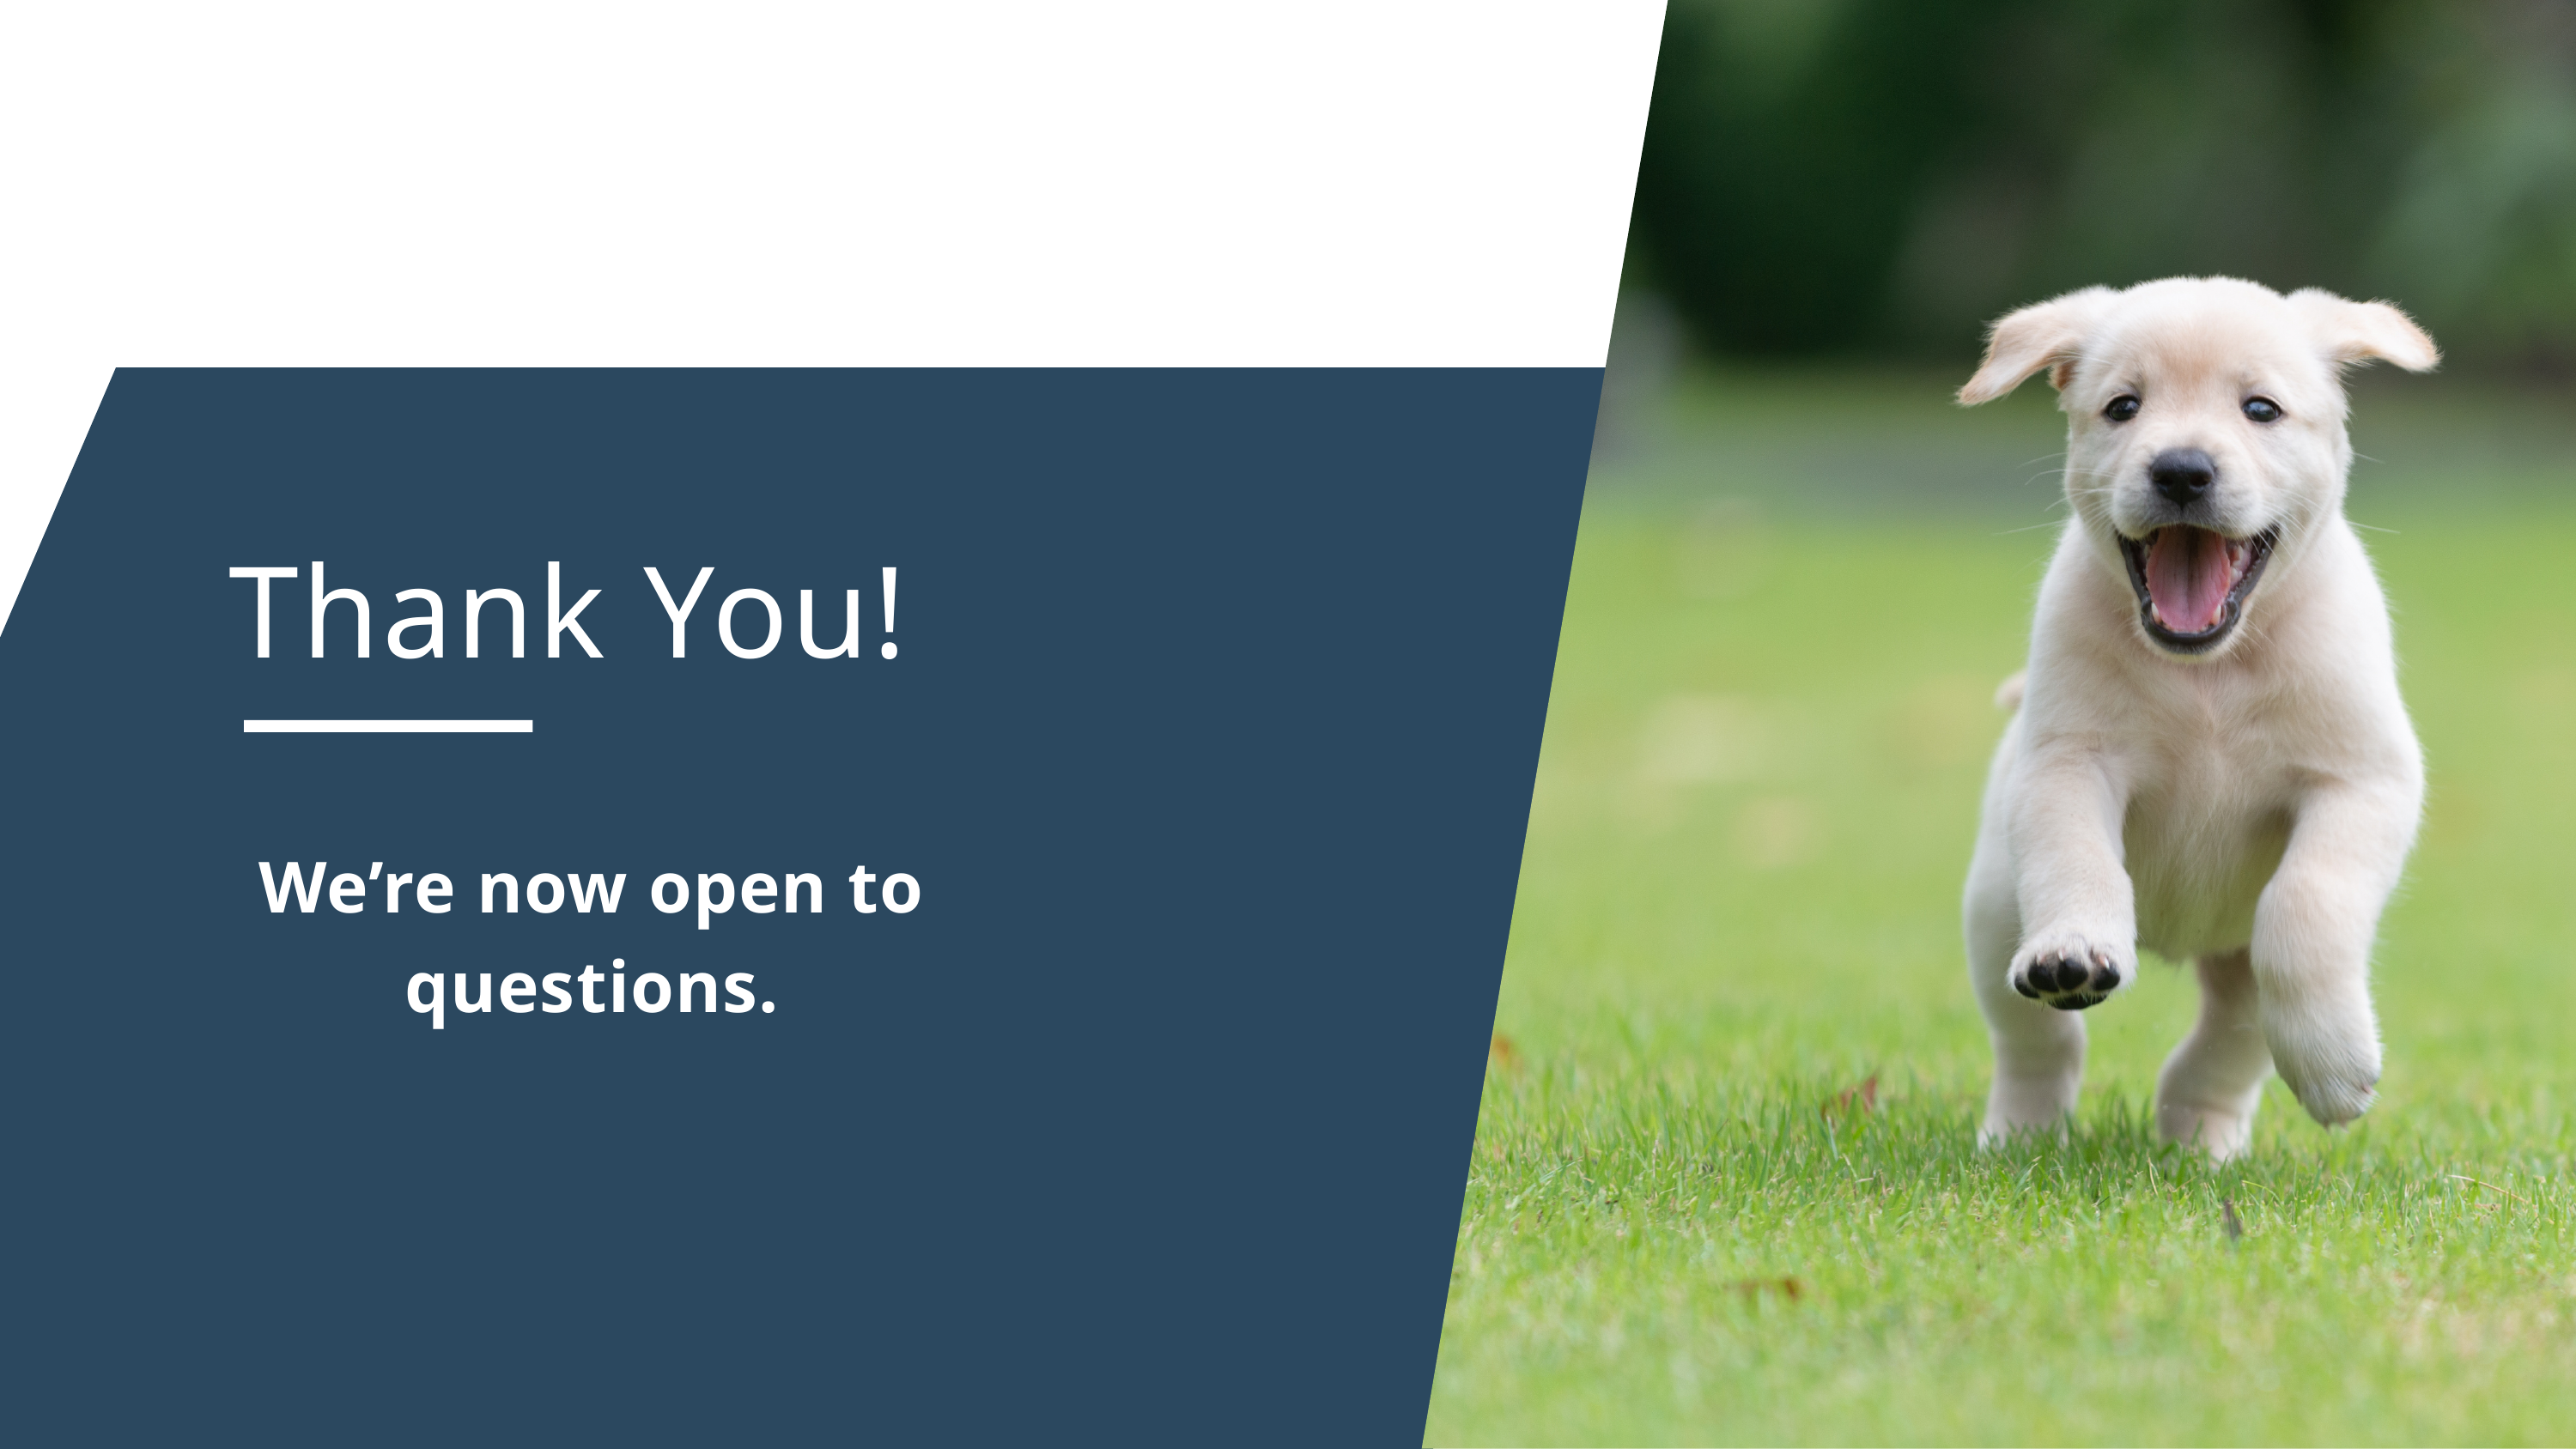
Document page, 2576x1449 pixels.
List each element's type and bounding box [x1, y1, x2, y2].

text_box [1421, 0, 2576, 1449]
text_box [0, 367, 1417, 1449]
